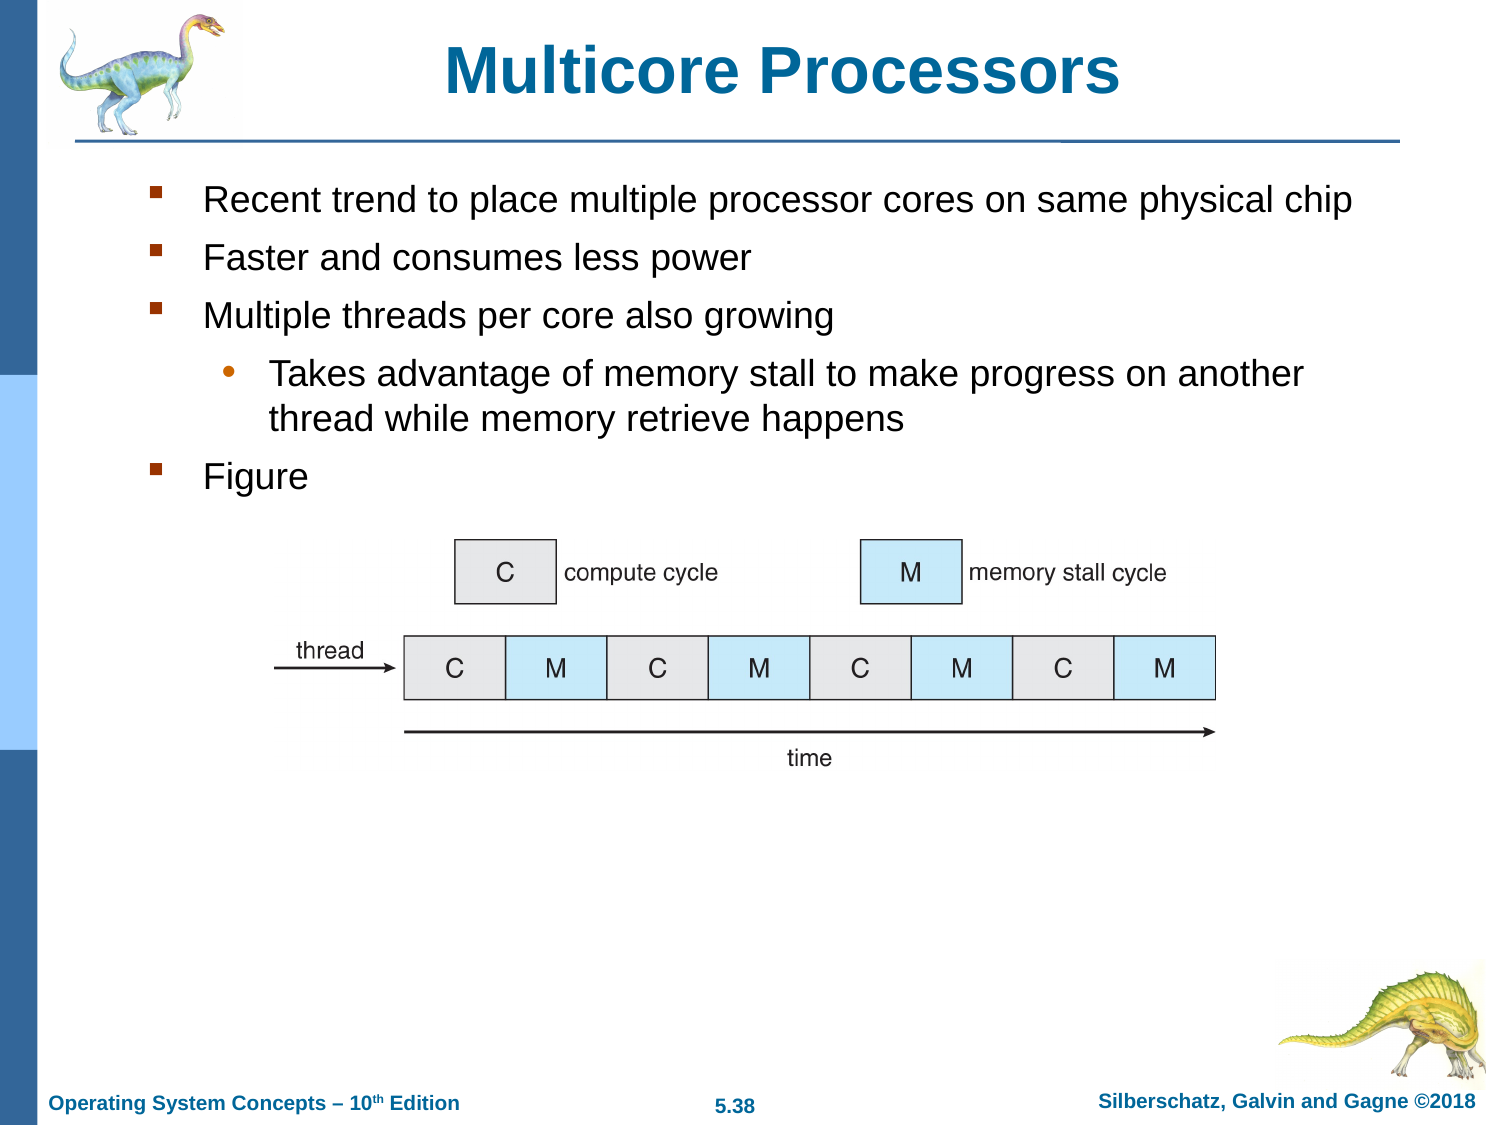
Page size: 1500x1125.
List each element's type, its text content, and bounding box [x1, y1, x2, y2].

picture [274, 538, 1216, 771]
picture [46, 0, 243, 149]
list Recent trend to place multiple processor cores on same physical chip Faster and consumes less power Multiple threads per core also growing Takes advantage of memory stall to make progress on another thread while memory retrieve happens Figure [131, 167, 1390, 911]
picture [1275, 959, 1486, 1090]
title Multicore Processors [141, 20, 1425, 115]
